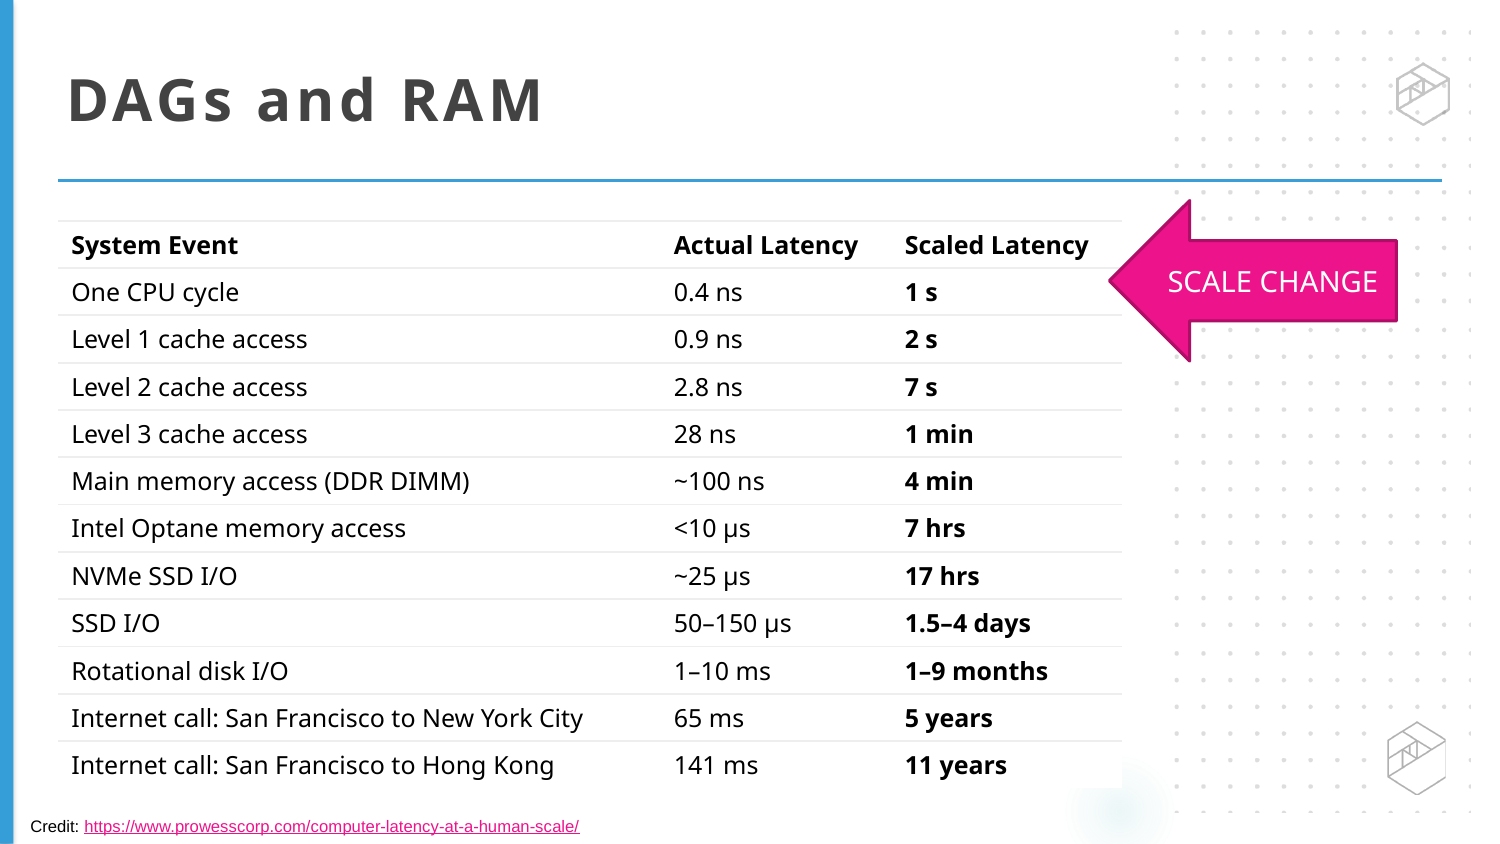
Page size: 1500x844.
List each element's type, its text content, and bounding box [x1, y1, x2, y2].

table_cell Internet call: San Francisco to Hong Kong [58, 742, 661, 788]
table_cell 0.9 ns [661, 316, 891, 362]
table_cell 0.4 ns [661, 269, 891, 314]
table_cell <10 μs [661, 505, 891, 551]
table_cell 1 s [891, 269, 1122, 314]
table_cell 1–9 months [891, 647, 1122, 693]
table_cell 17 hrs [891, 553, 1122, 598]
table_cell 50–150 μs [661, 600, 891, 646]
table_cell 28 ns [661, 411, 891, 456]
table_cell 2.8 ns [661, 364, 891, 409]
table_cell 1–10 ms [661, 647, 891, 693]
table_cell Level 2 cache access [58, 364, 661, 409]
table_cell 1.5–4 days [891, 600, 1122, 646]
table_header System Event [58, 222, 661, 267]
table_cell 4 min [891, 458, 1122, 504]
table_header Scaled Latency [891, 222, 1122, 267]
table_cell 11 years [891, 742, 1122, 788]
table_cell 141 ms [661, 742, 891, 788]
table_header Actual Latency [661, 222, 891, 267]
table_cell 7 s [891, 364, 1122, 409]
table_cell 1 min [891, 411, 1122, 456]
text_box SCALE CHANGE [1108, 199, 1398, 363]
table_cell 65 ms [661, 695, 891, 740]
table_cell Main memory access (DDR DIMM) [58, 458, 661, 504]
picture [1058, 750, 1181, 844]
title DAGs and RAM [51, 48, 1135, 142]
table_cell Level 3 cache access [58, 411, 661, 456]
text_box Credit: https://www.prowesscorp.com/computer-latency-at-a-human-scale/ [15, 808, 766, 844]
picture [1396, 62, 1451, 126]
table_cell ~100 ns [661, 458, 891, 504]
table_cell NVMe SSD I/O [58, 553, 661, 598]
table_cell SSD I/O [58, 600, 661, 646]
table_cell 5 years [891, 695, 1122, 740]
table_cell One CPU cycle [58, 269, 661, 314]
table_cell Internet call: San Francisco to New York City [58, 695, 661, 740]
table_cell 7 hrs [891, 505, 1122, 551]
table_cell Rotational disk I/O [58, 647, 661, 693]
table_cell ~25 μs [661, 553, 891, 598]
table_cell Level 1 cache access [58, 316, 661, 362]
table_cell 2 s [891, 316, 1122, 362]
table_cell Intel Optane memory access [58, 505, 661, 551]
